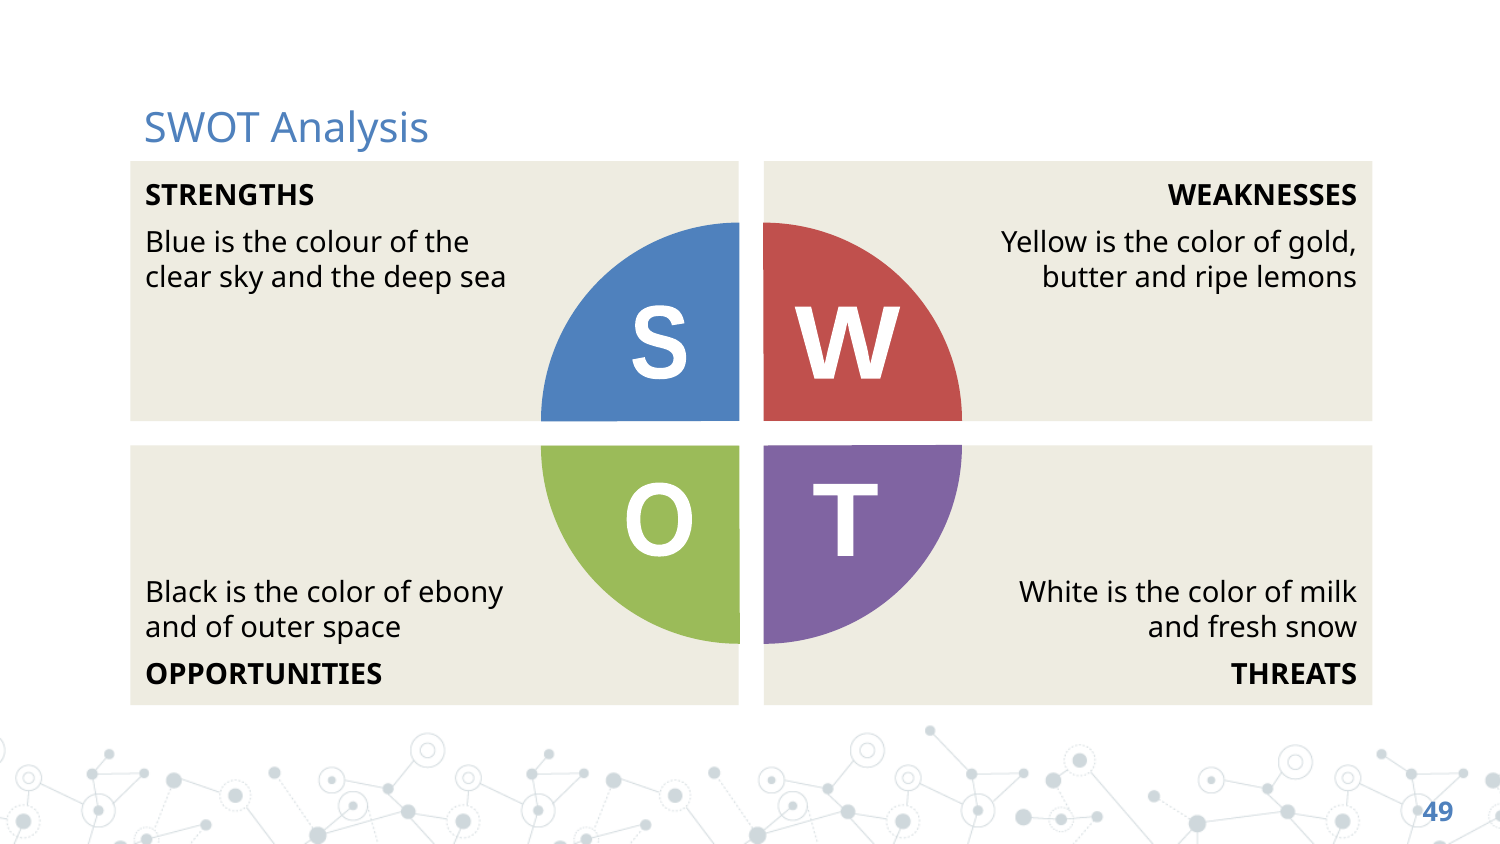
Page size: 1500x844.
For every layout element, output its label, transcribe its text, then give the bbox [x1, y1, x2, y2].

text_box [763, 444, 962, 644]
text_box [763, 222, 963, 421]
slide_number 49 [1378, 779, 1469, 844]
text_box STRENGTHS Blue is the colour of the clear sky and the deep sea [130, 161, 739, 422]
text_box [540, 445, 740, 644]
text_box WEAKNESSES Yellow is the color of gold, butter and ripe lemons [763, 161, 1373, 422]
title SWOT Analysis [128, 50, 1372, 166]
text_box Black is the color of ebony and of outer space OPPORTUNITIES [130, 445, 739, 706]
text_box [541, 222, 740, 422]
picture [0, 0, 1500, 844]
text_box White is the color of milk and fresh snow THREATS [763, 445, 1373, 706]
